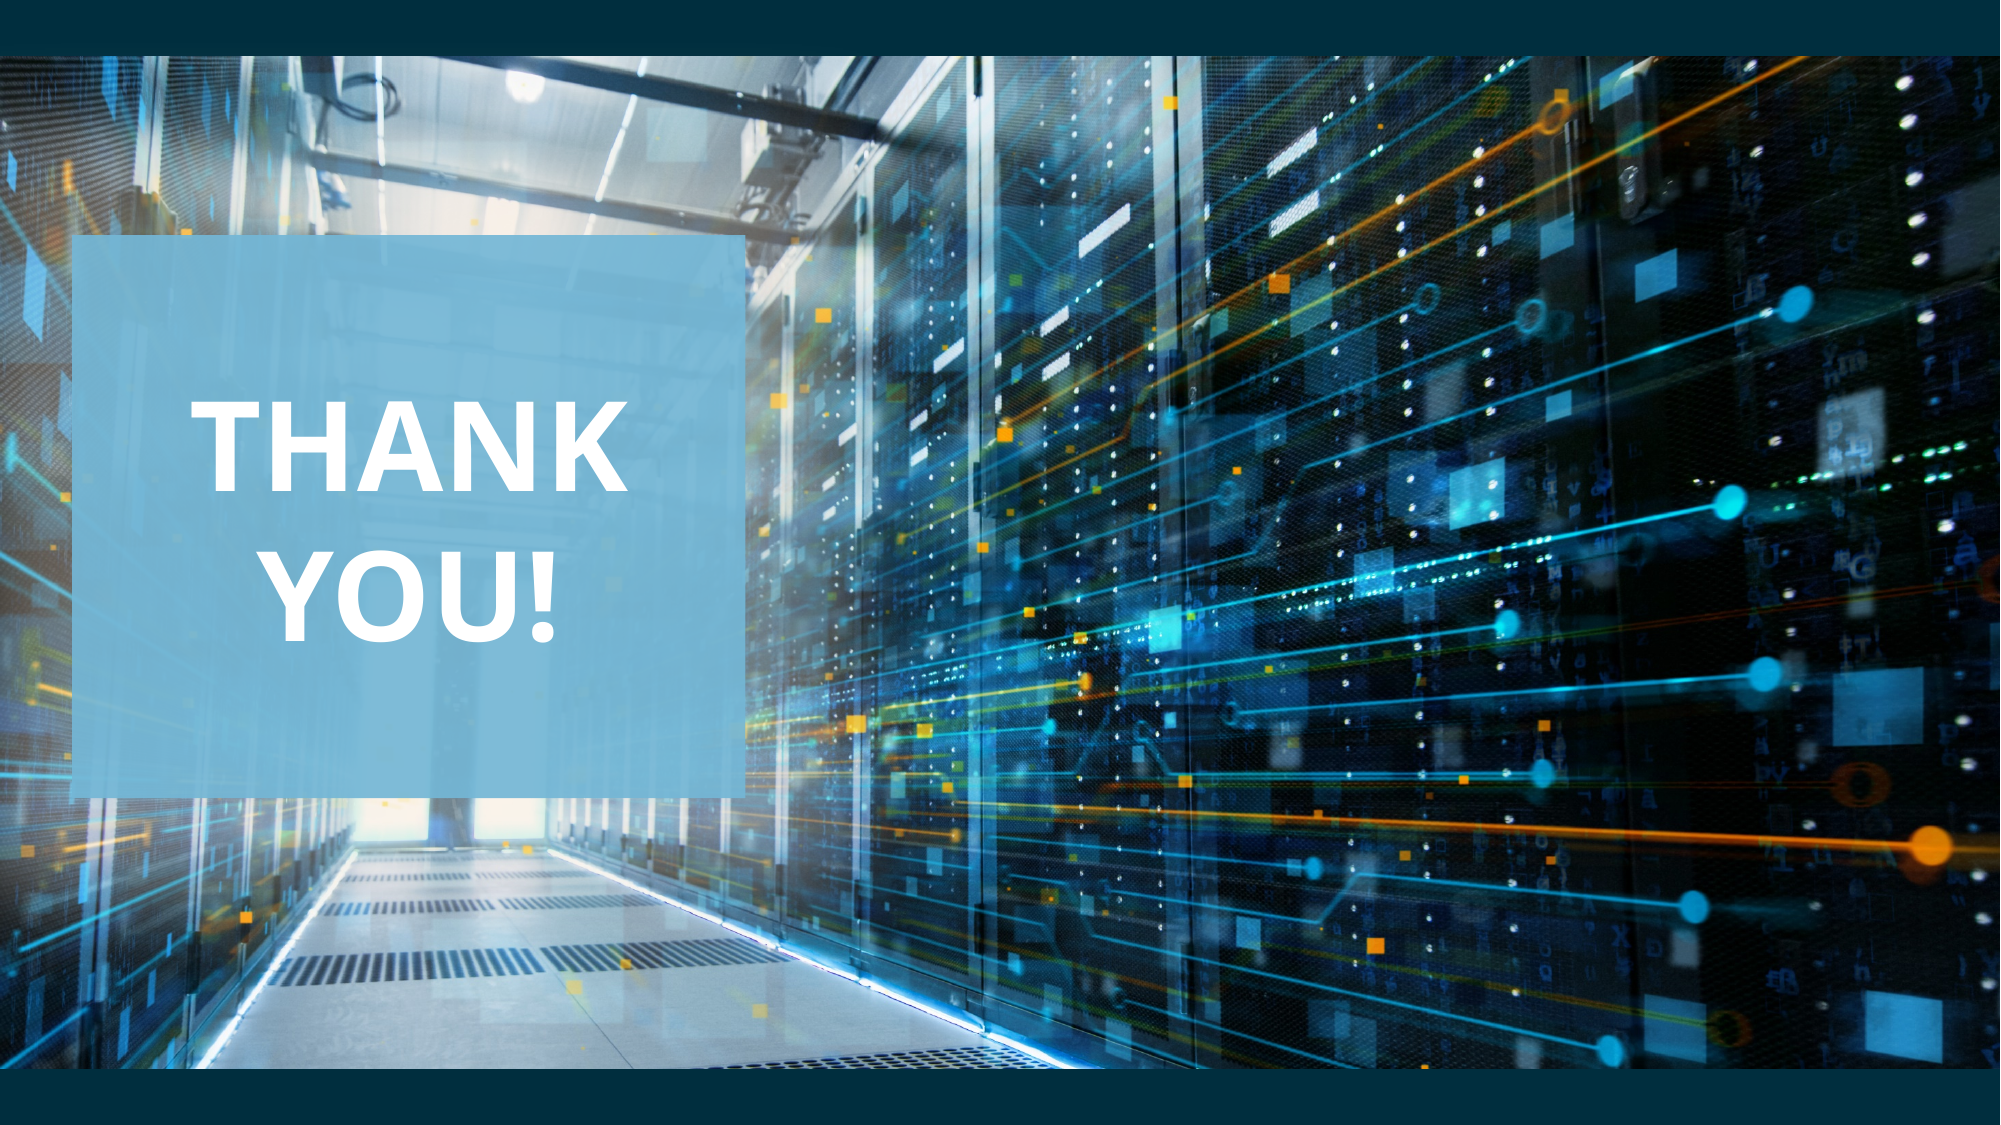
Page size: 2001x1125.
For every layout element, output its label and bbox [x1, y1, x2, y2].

text_box [0, 56, 2000, 1069]
